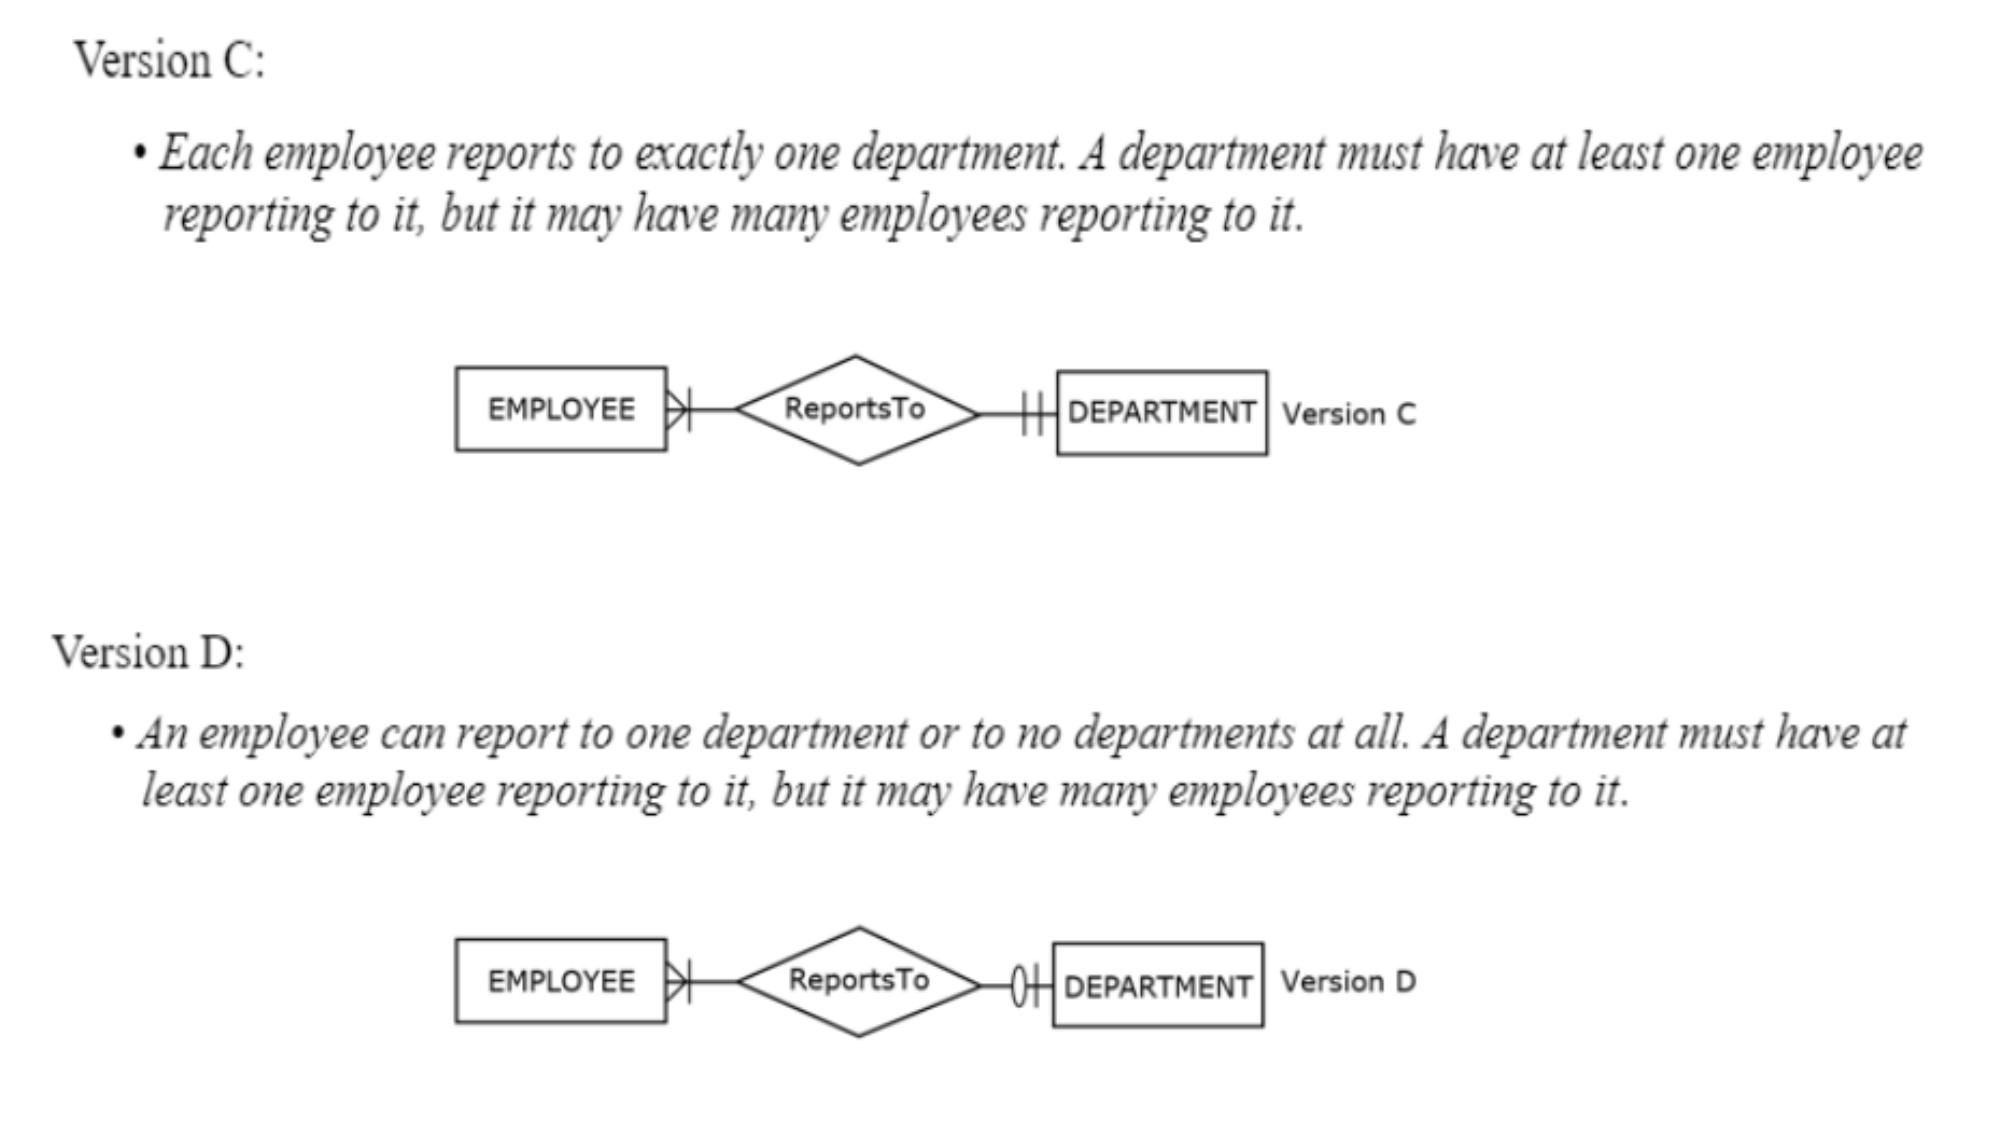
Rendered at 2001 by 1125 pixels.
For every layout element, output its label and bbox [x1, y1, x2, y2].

list [0, 0, 2000, 1125]
